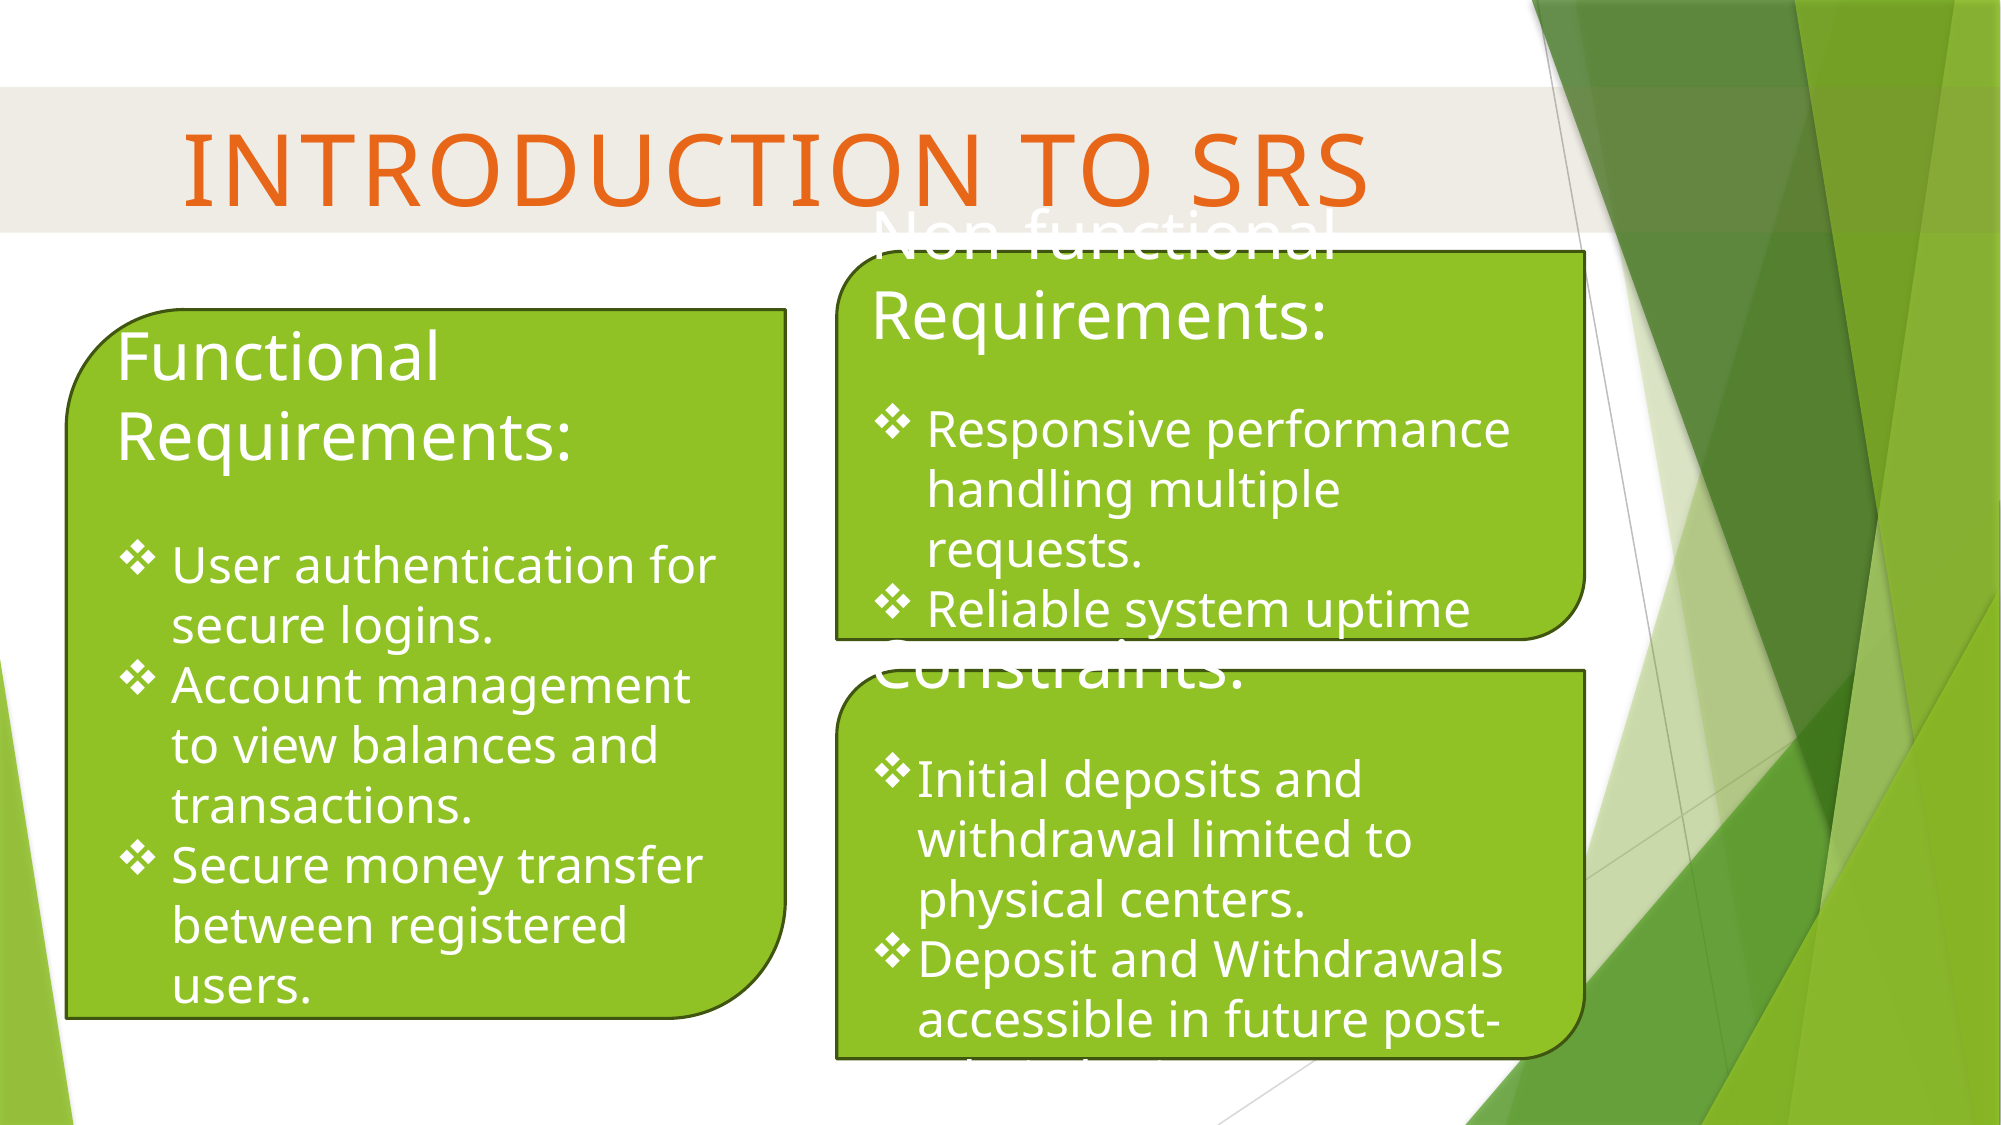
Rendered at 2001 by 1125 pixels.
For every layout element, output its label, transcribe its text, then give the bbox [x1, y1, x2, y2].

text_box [65, 250, 1586, 1060]
title Introduction to SRS [137, 106, 1863, 226]
